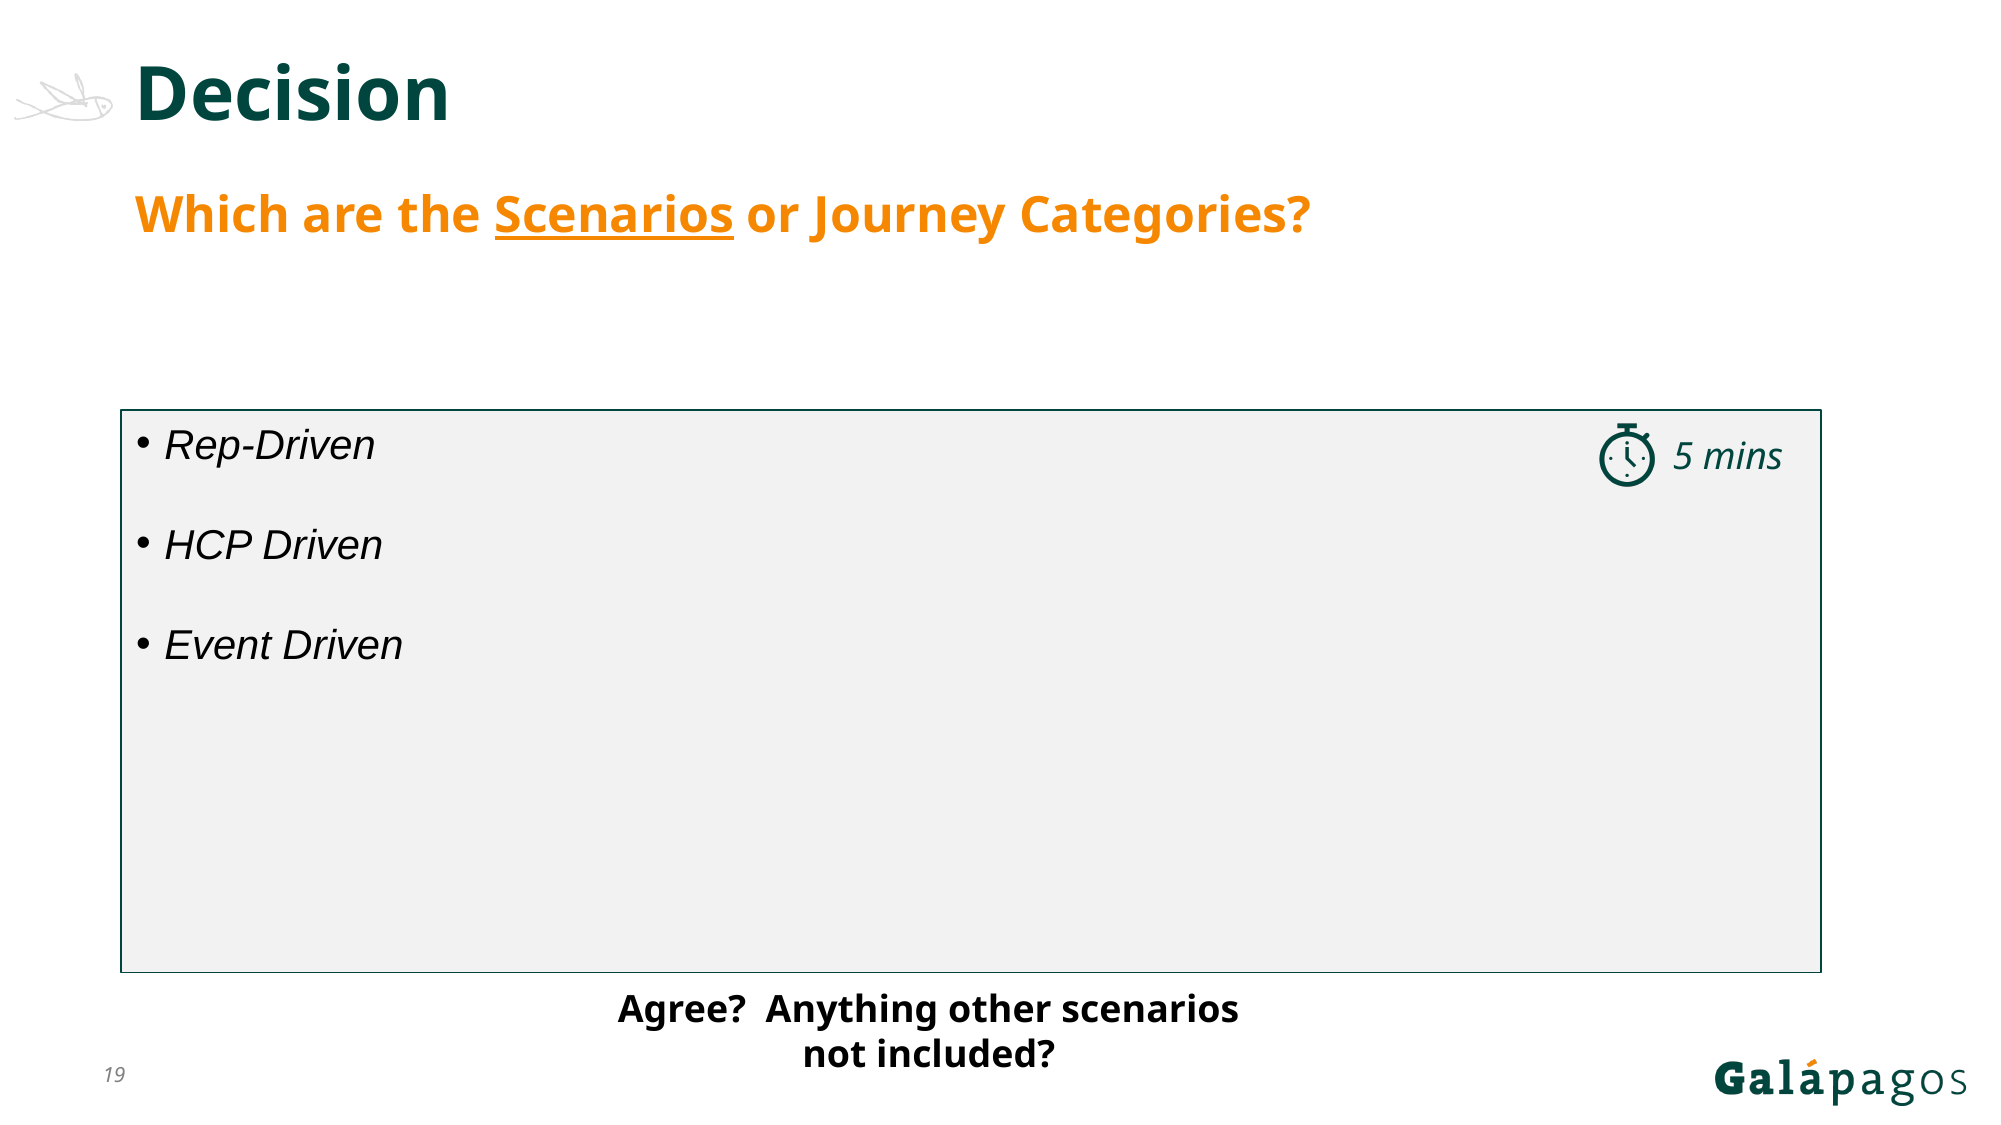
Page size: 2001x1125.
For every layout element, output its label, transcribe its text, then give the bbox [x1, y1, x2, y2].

list Which are the Scenarios or Journey Categories? [120, 175, 1894, 273]
picture [1588, 416, 1666, 494]
text_box 5 mins [1671, 424, 1826, 485]
text_box Rep-Driven HCP Driven Event Driven [121, 410, 1822, 973]
picture [14, 73, 113, 121]
picture [1714, 1057, 1967, 1107]
title Decision [119, 42, 1894, 176]
text_box Agree? Anything other scenarios not included? [585, 977, 1273, 1082]
